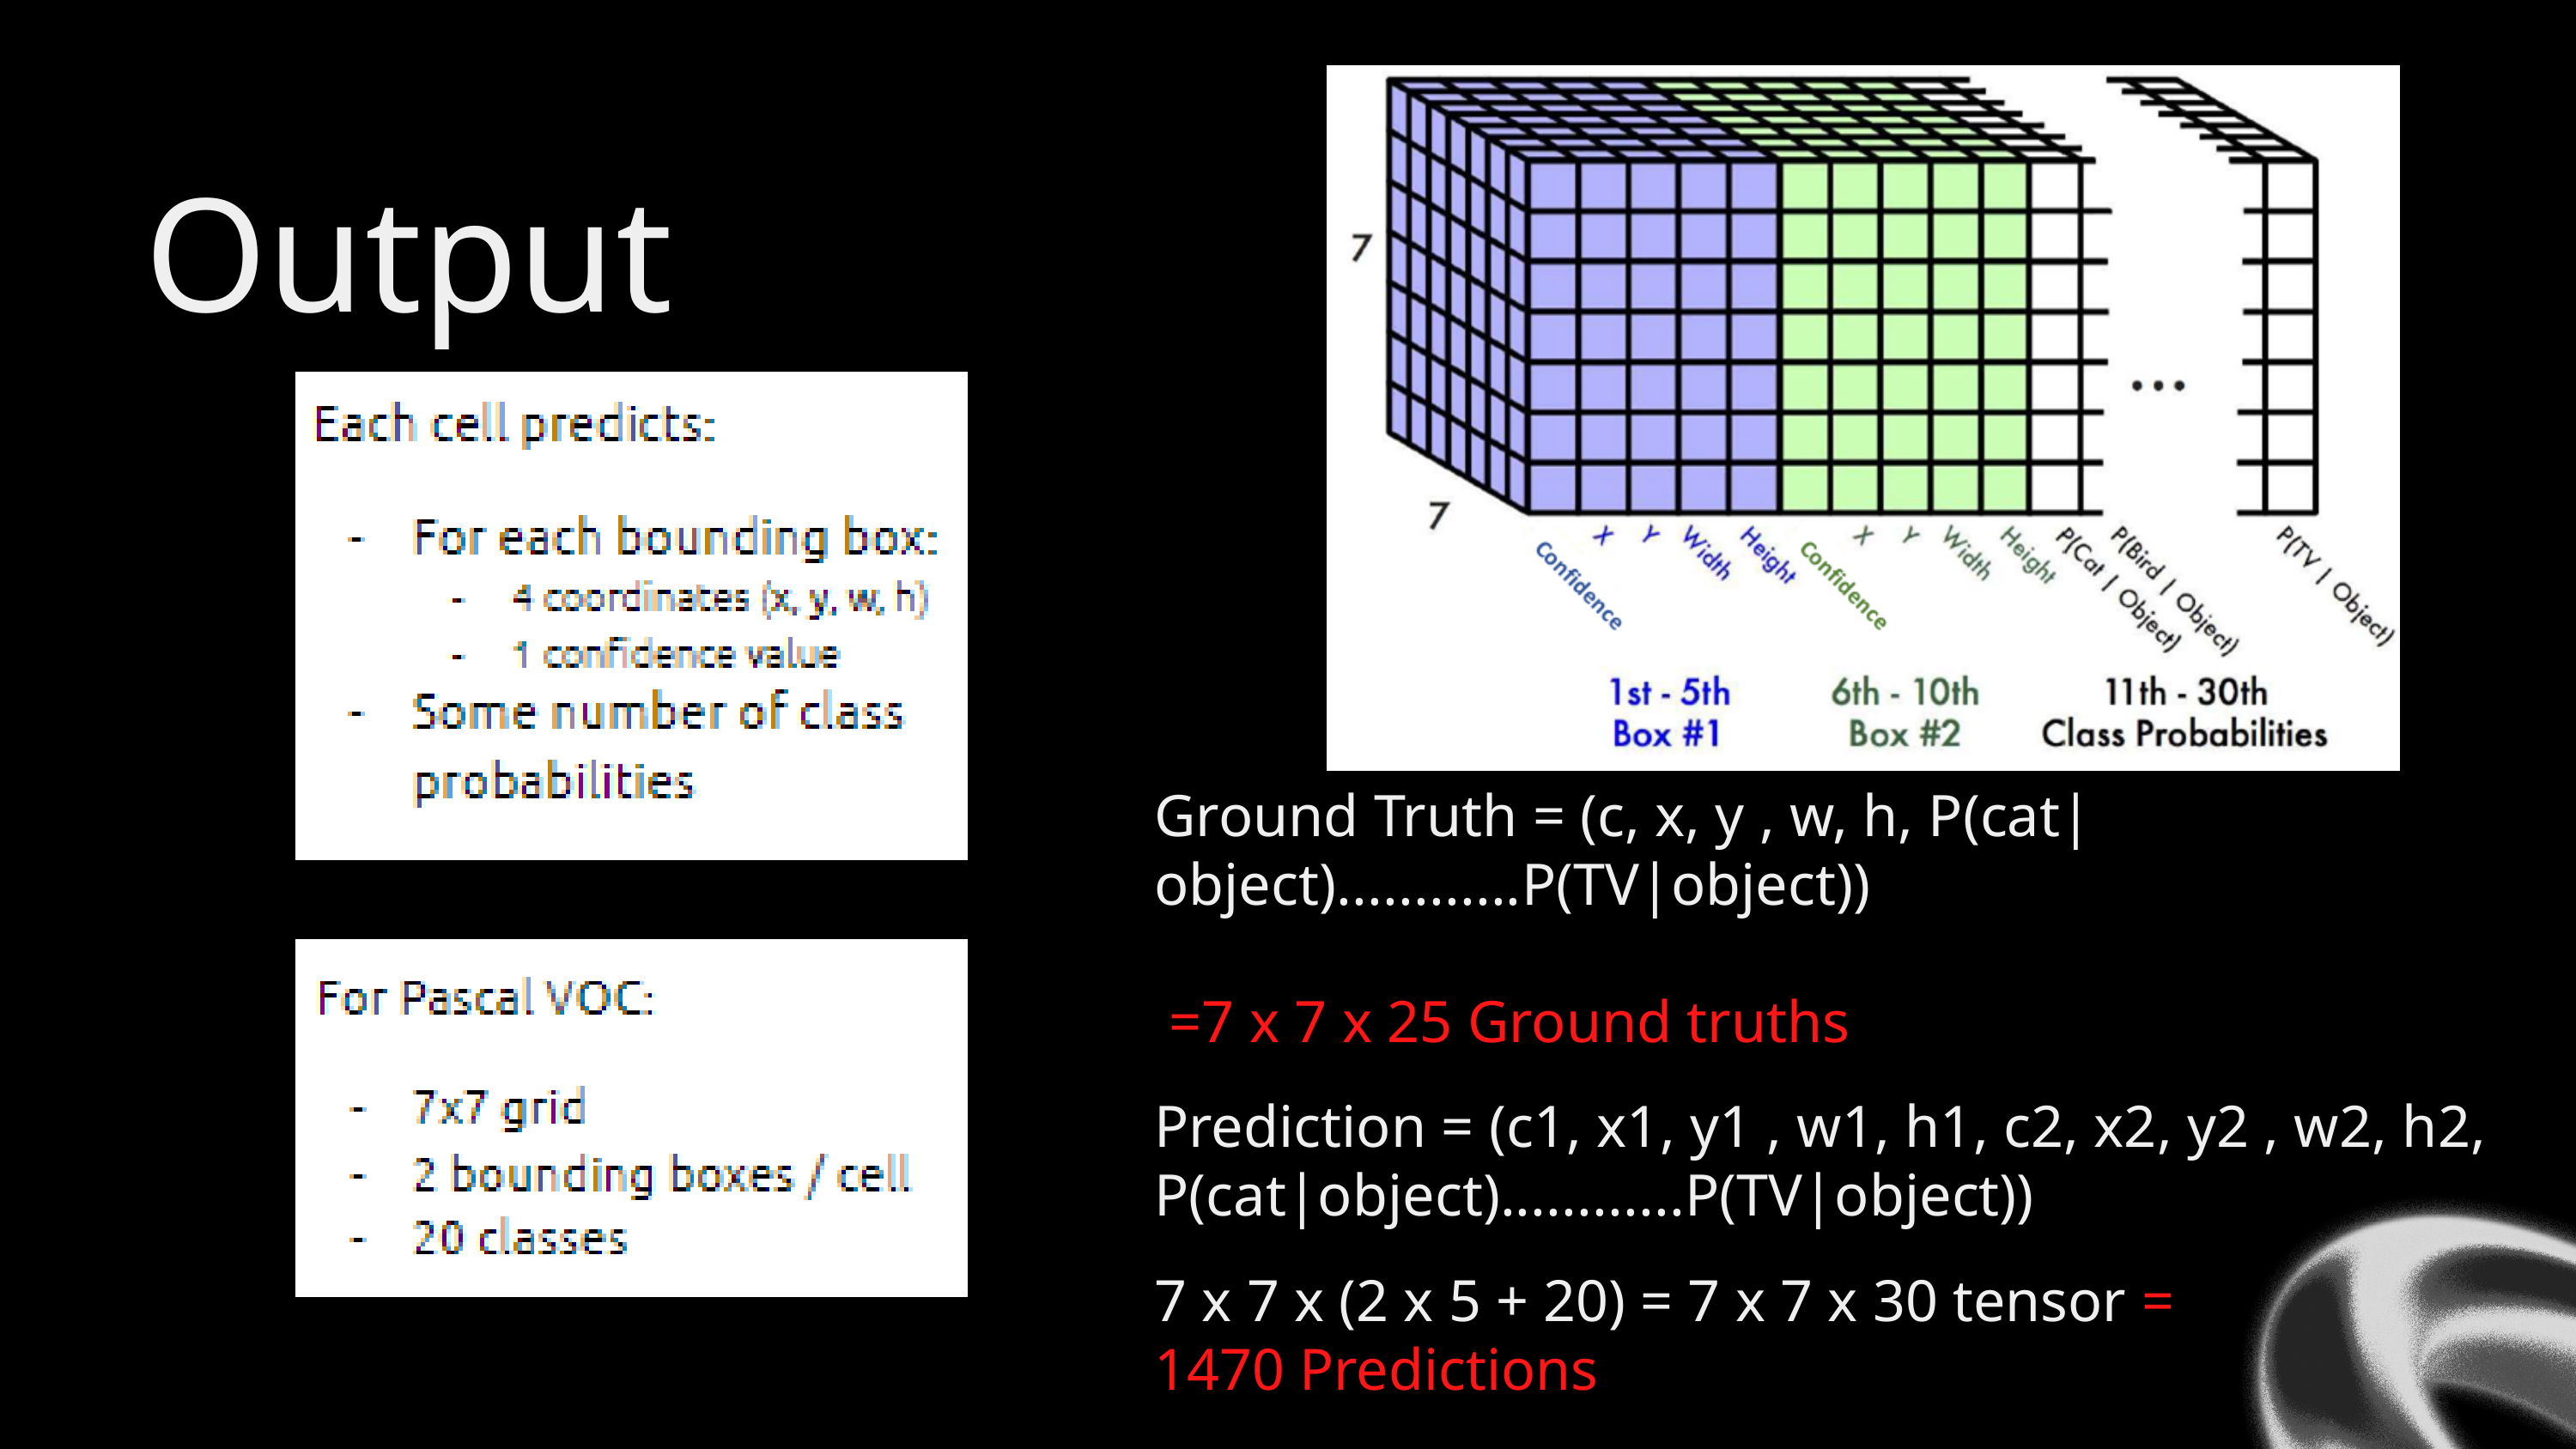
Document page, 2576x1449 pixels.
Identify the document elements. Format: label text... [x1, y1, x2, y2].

text_box 7 x 7 x (2 x 5 + 20) = 7 x 7 x 30 tensor = 1470 Predictions [1154, 1264, 2233, 1402]
text_box Prediction = (c1, x1, y1 , w1, h1, c2, x2, y2 , w2, h2, P(cat|object)............P(TV|object)) [1154, 1090, 2557, 1228]
text_box Ground Truth = (c, x, y , w, h, P(cat|object)............P(TV|object)) =7 x 7 x 25 Ground truths [1154, 779, 2459, 1054]
picture [295, 372, 968, 861]
picture [1327, 65, 2400, 771]
picture [295, 939, 968, 1297]
text_box Output [144, 155, 1321, 344]
picture [2239, 1195, 2576, 1449]
